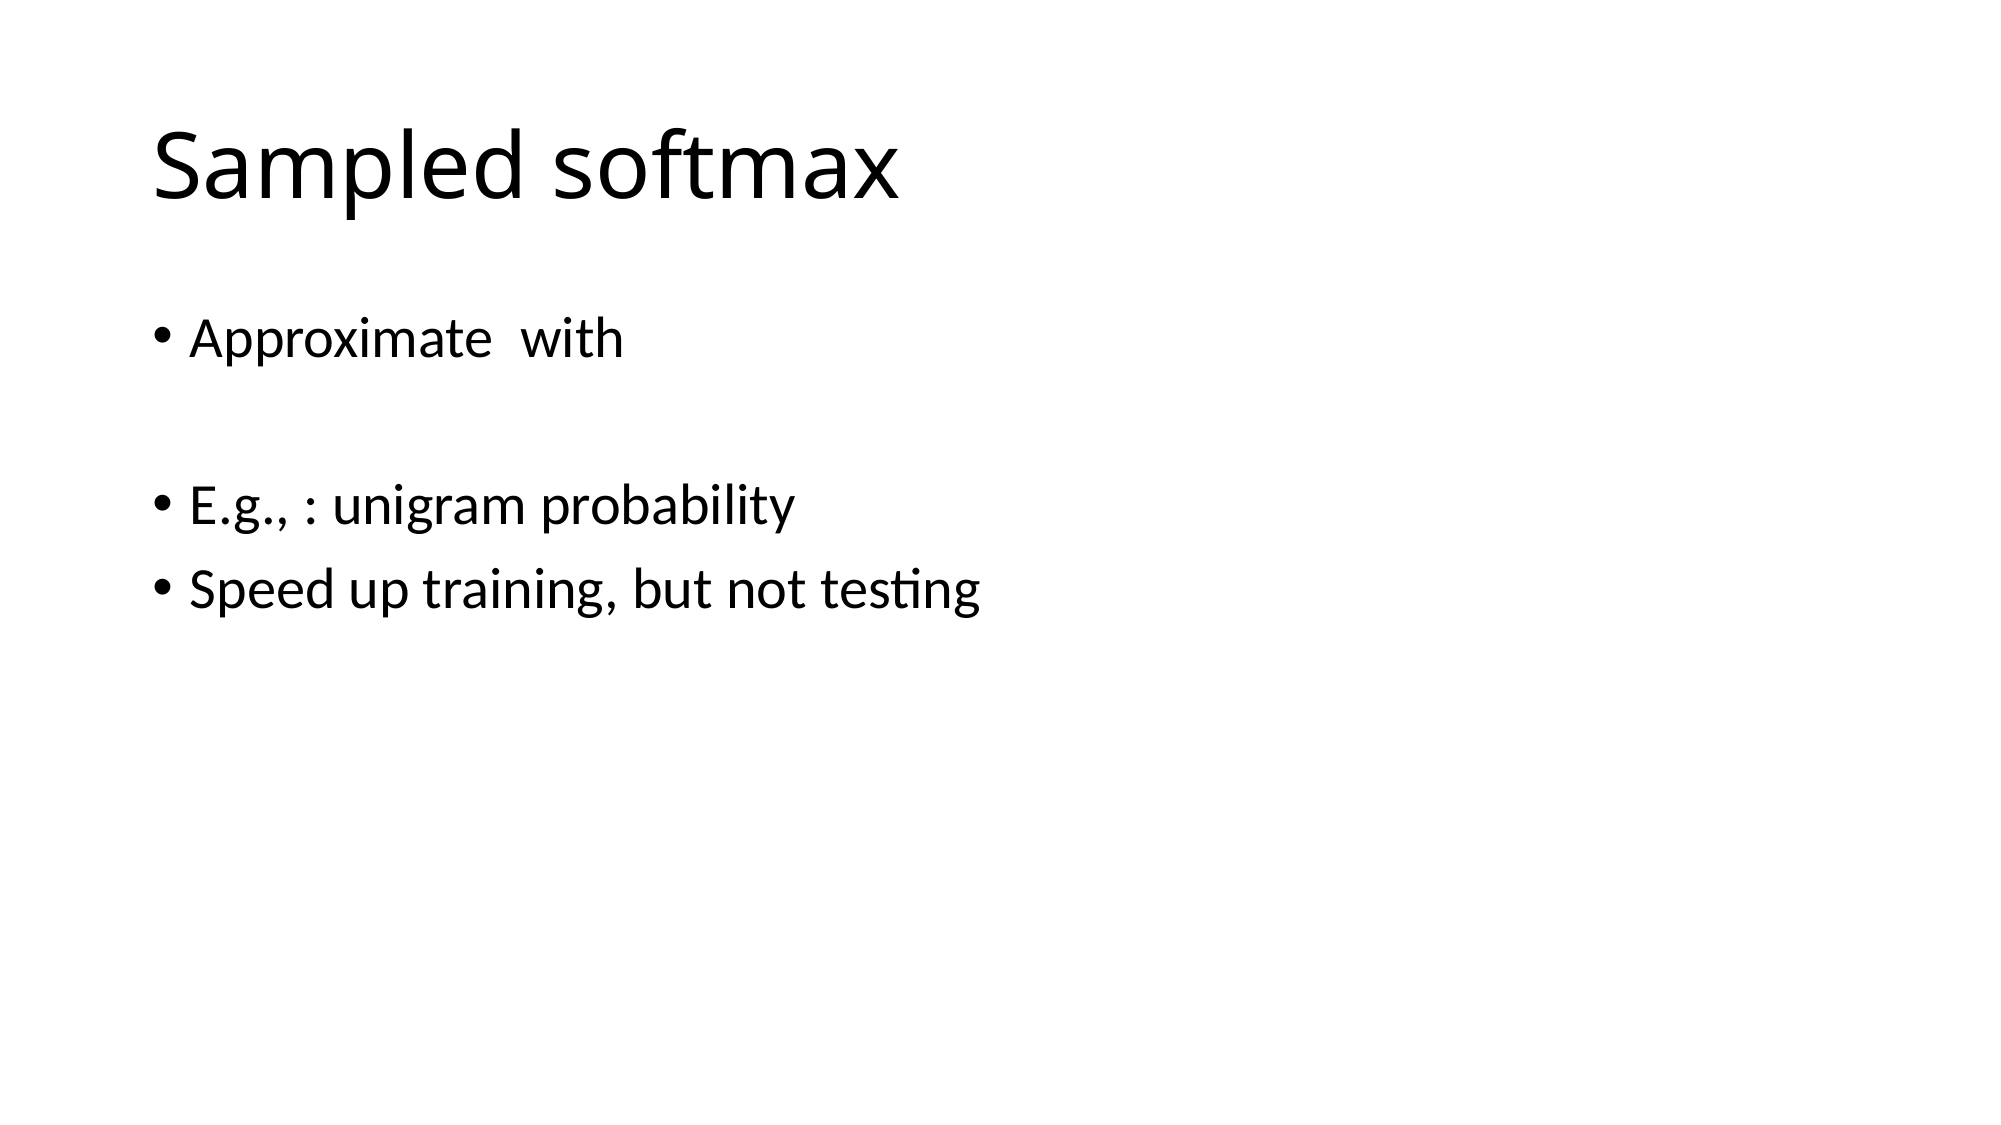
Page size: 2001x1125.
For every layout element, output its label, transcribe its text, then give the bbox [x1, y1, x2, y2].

title Sampled softmax [137, 59, 1863, 278]
